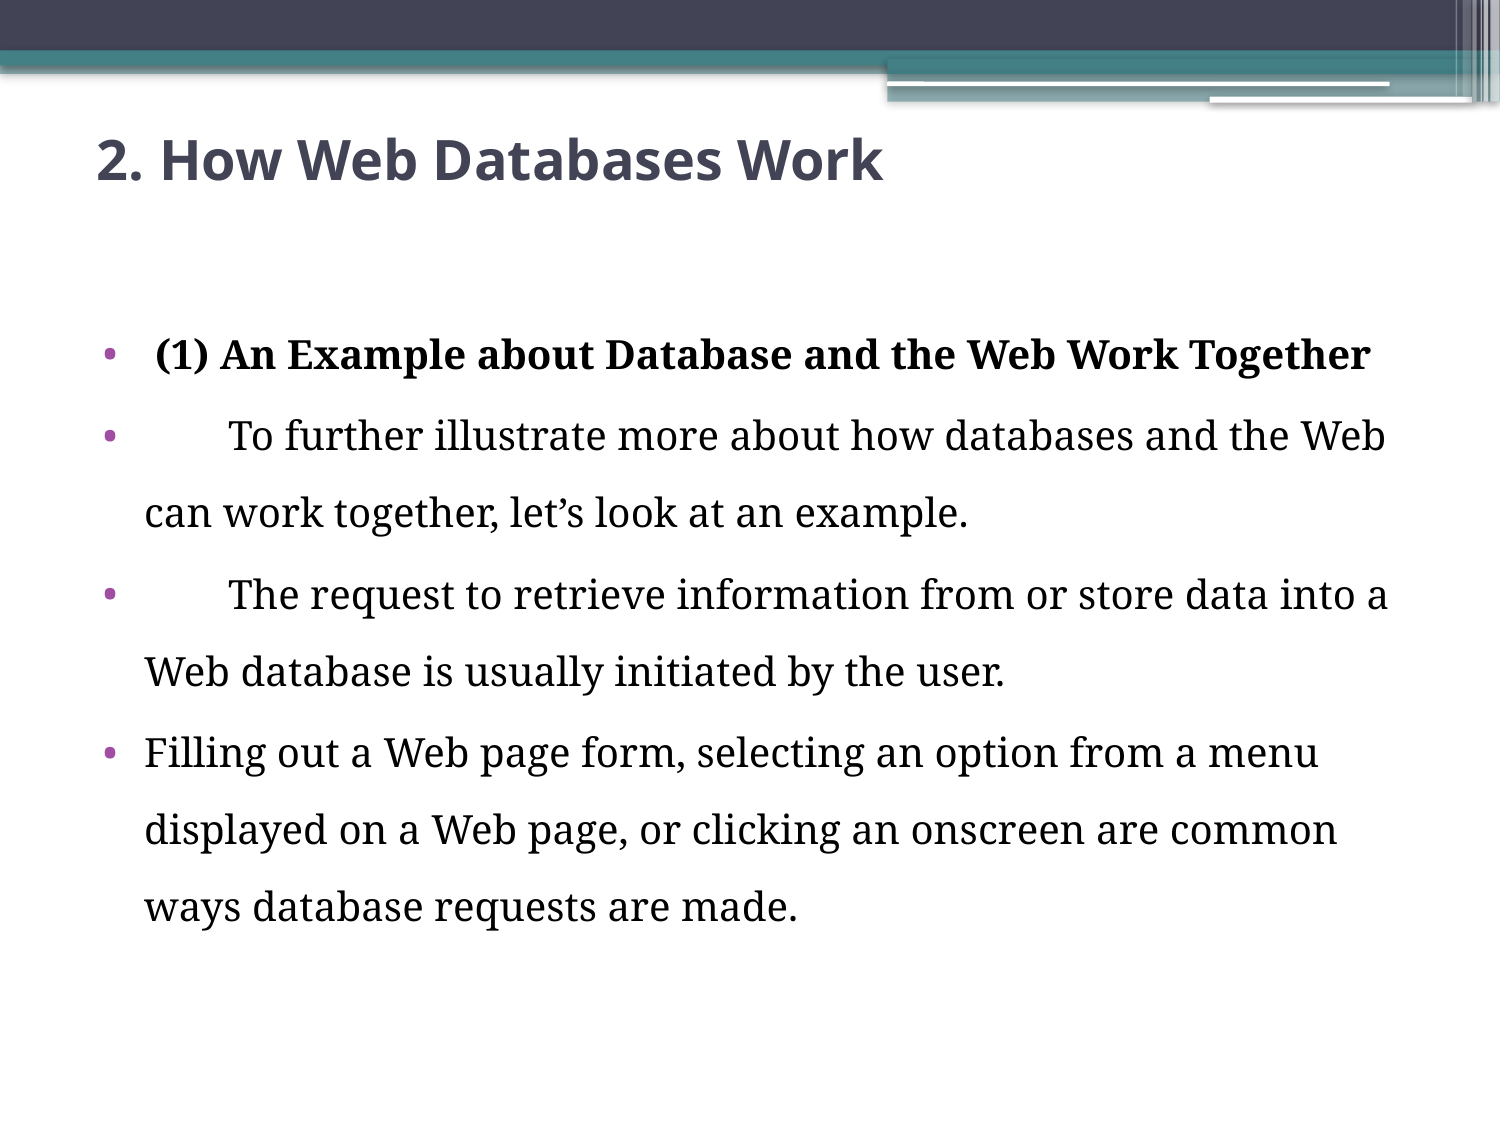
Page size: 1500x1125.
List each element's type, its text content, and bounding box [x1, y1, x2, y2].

list (1) An Example about Database and the Web Work Together To further illustrate more about how databases and the Web can work together, let’s look at an example. The request to retrieve information from or store data into a Web database is usually initiated by the user. Filling out a Web page form, selecting an option from a menu displayed on a Web page, or clicking an onscreen are common ways database requests are made. [70, 292, 1421, 1003]
title 2. How Web Databases Work [82, 117, 1432, 200]
